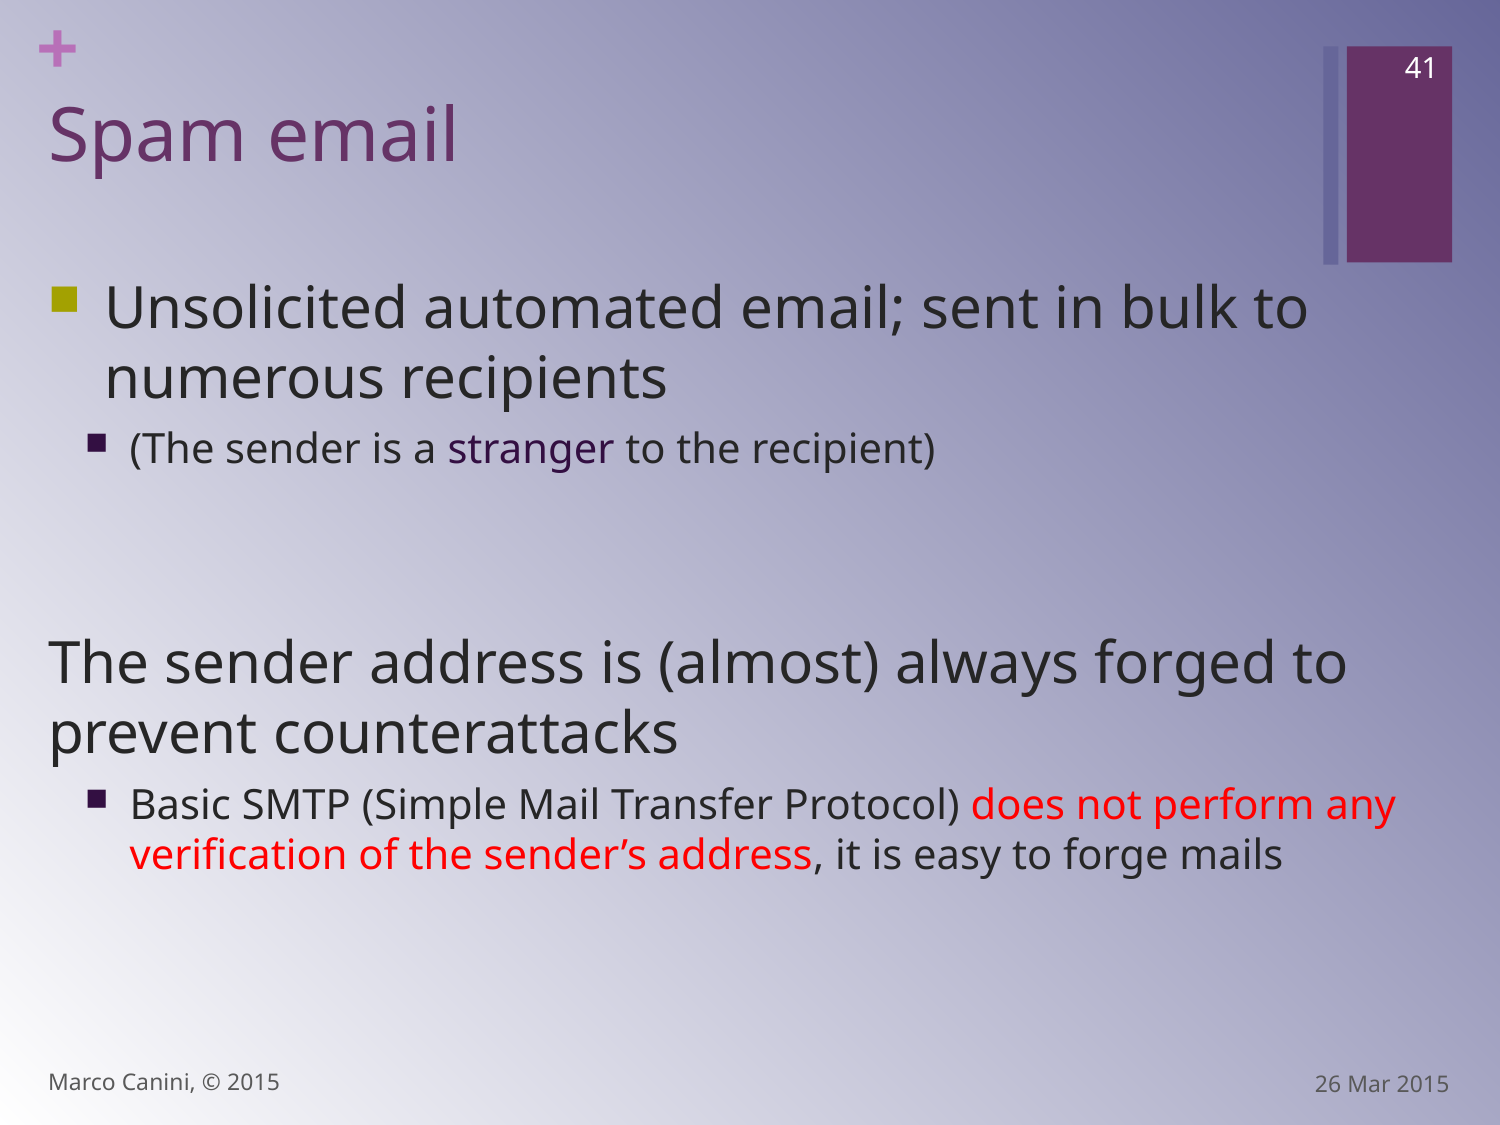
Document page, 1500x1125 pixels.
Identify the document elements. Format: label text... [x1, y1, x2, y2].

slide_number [1114, 1053, 1465, 1114]
title Spam email [33, 79, 1322, 262]
slide_number 41 [1362, 39, 1454, 100]
list Unsolicited automated email; sent in bulk to numerous recipients (The sender is a stranger to the recipient) The sender address is (almost) always forged to prevent counterattacks Basic SMTP (Simple Mail Transfer Protocol) does not perform any verification of the sender’s address, it is easy to forge mails [33, 262, 1465, 1054]
footer Marco Canini, © 2015 [33, 1053, 1038, 1114]
